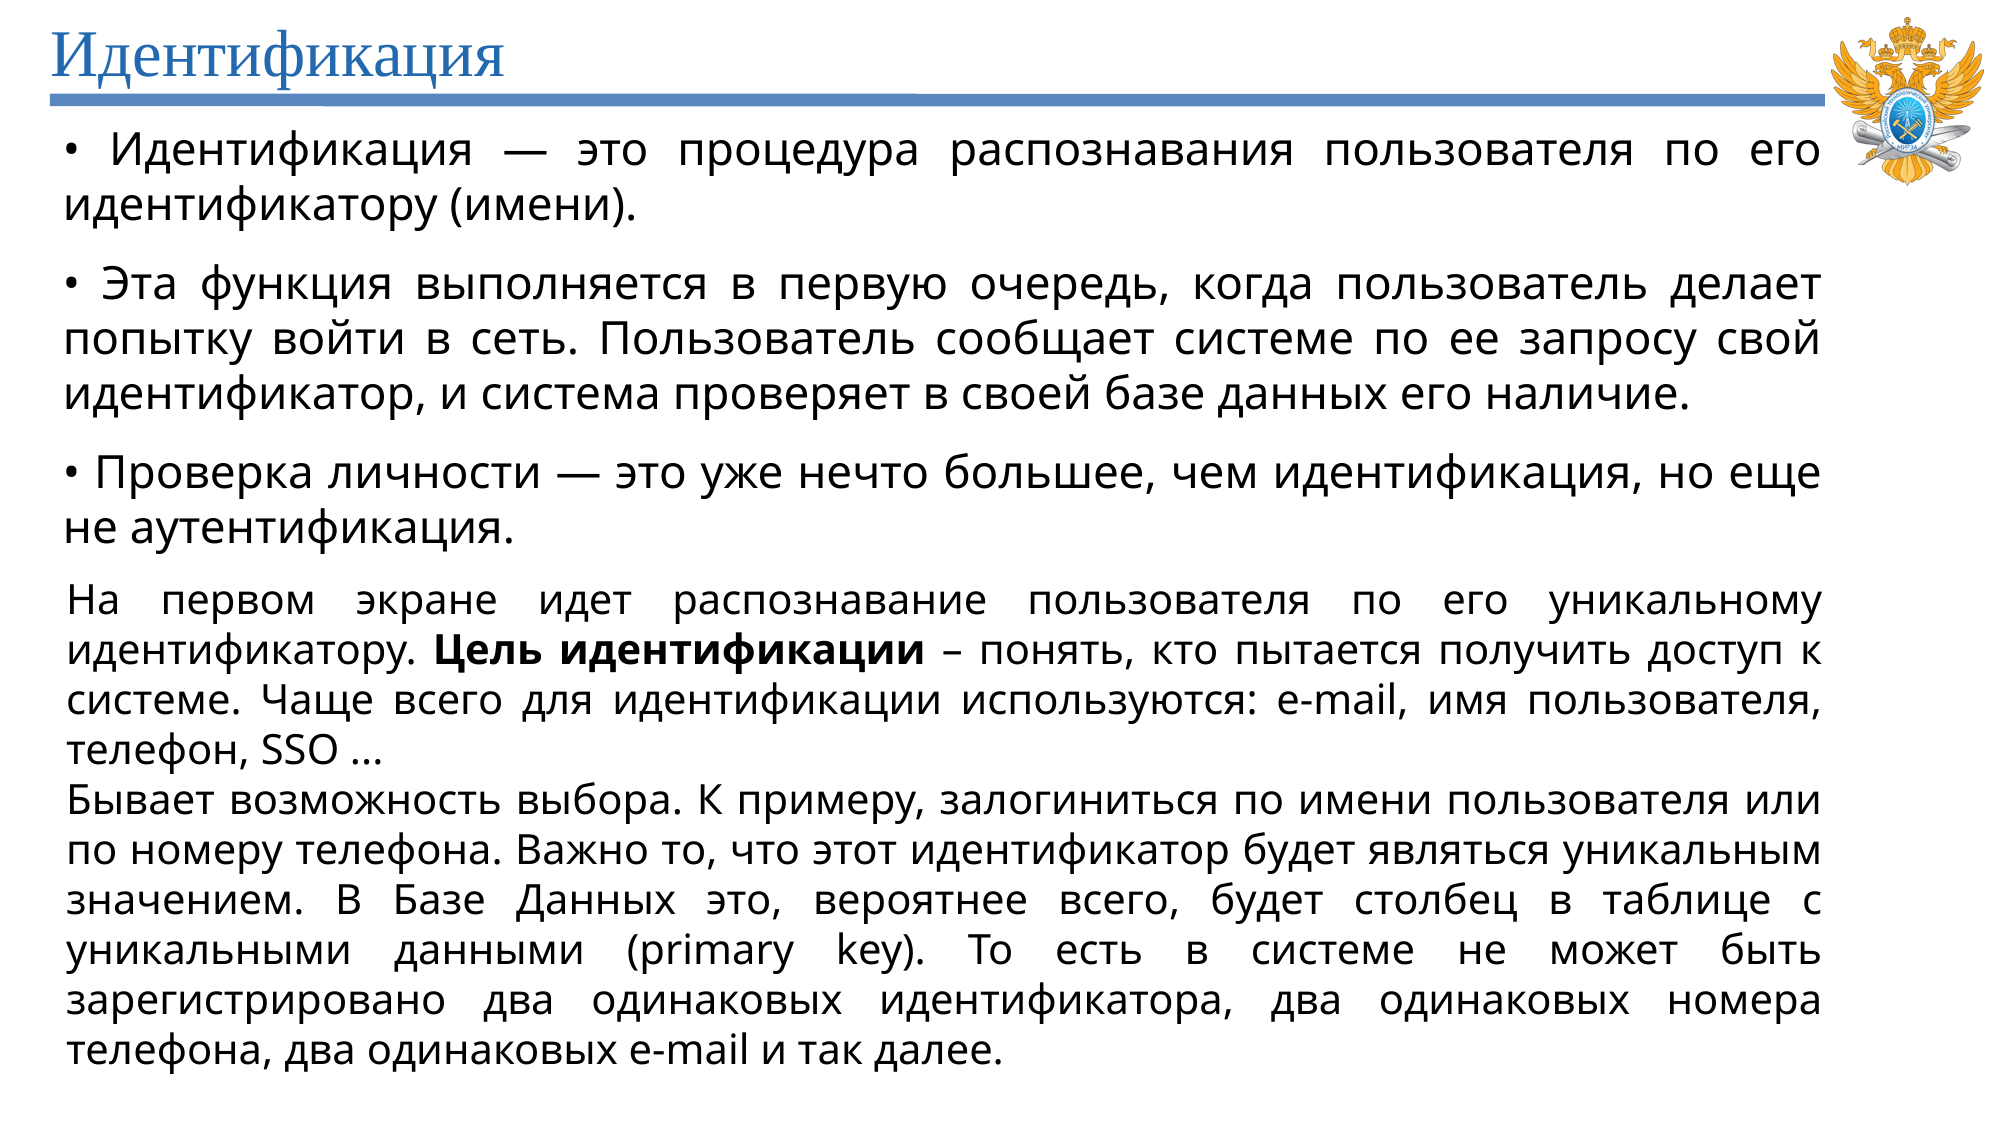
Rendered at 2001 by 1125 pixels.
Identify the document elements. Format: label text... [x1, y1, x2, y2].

title Идентификация [50, 9, 1350, 88]
picture [1824, 13, 1989, 188]
text_box На первом экране идет распознавание пользователя по его уникальному идентификатору. Цель идентификации – понять, кто пытается получить доступ к системе. Чаще всего для идентификации используются: e-mail, имя пользователя, телефон, SSO ... Бывает возможность выбора. К примеру, залогиниться по имени пользователя или по номеру телефона. Важно то, что этот идентификатор будет являться уникальным значением. В Базе Данных это, вероятнее всего, будет столбец в таблице с уникальными данными (primary key). То есть в системе не может быть зарегистрировано два одинаковых идентификатора, два одинаковых номера телефона, два одинаковых e-mail и так далее. [51, 565, 1838, 1050]
text_box • Идентификация — это процедура распознавания пользователя по его идентификатору (имени). • Эта функция выполняется в первую очередь, когда пользователь делает попытку войти в сеть. Пользователь сообщает системе по ее запросу свой идентификатор, и система проверяет в своей базе данных его наличие. • Проверка личности — это уже нечто большее, чем идентификация, но еще не аутентификация. [48, 112, 1838, 536]
